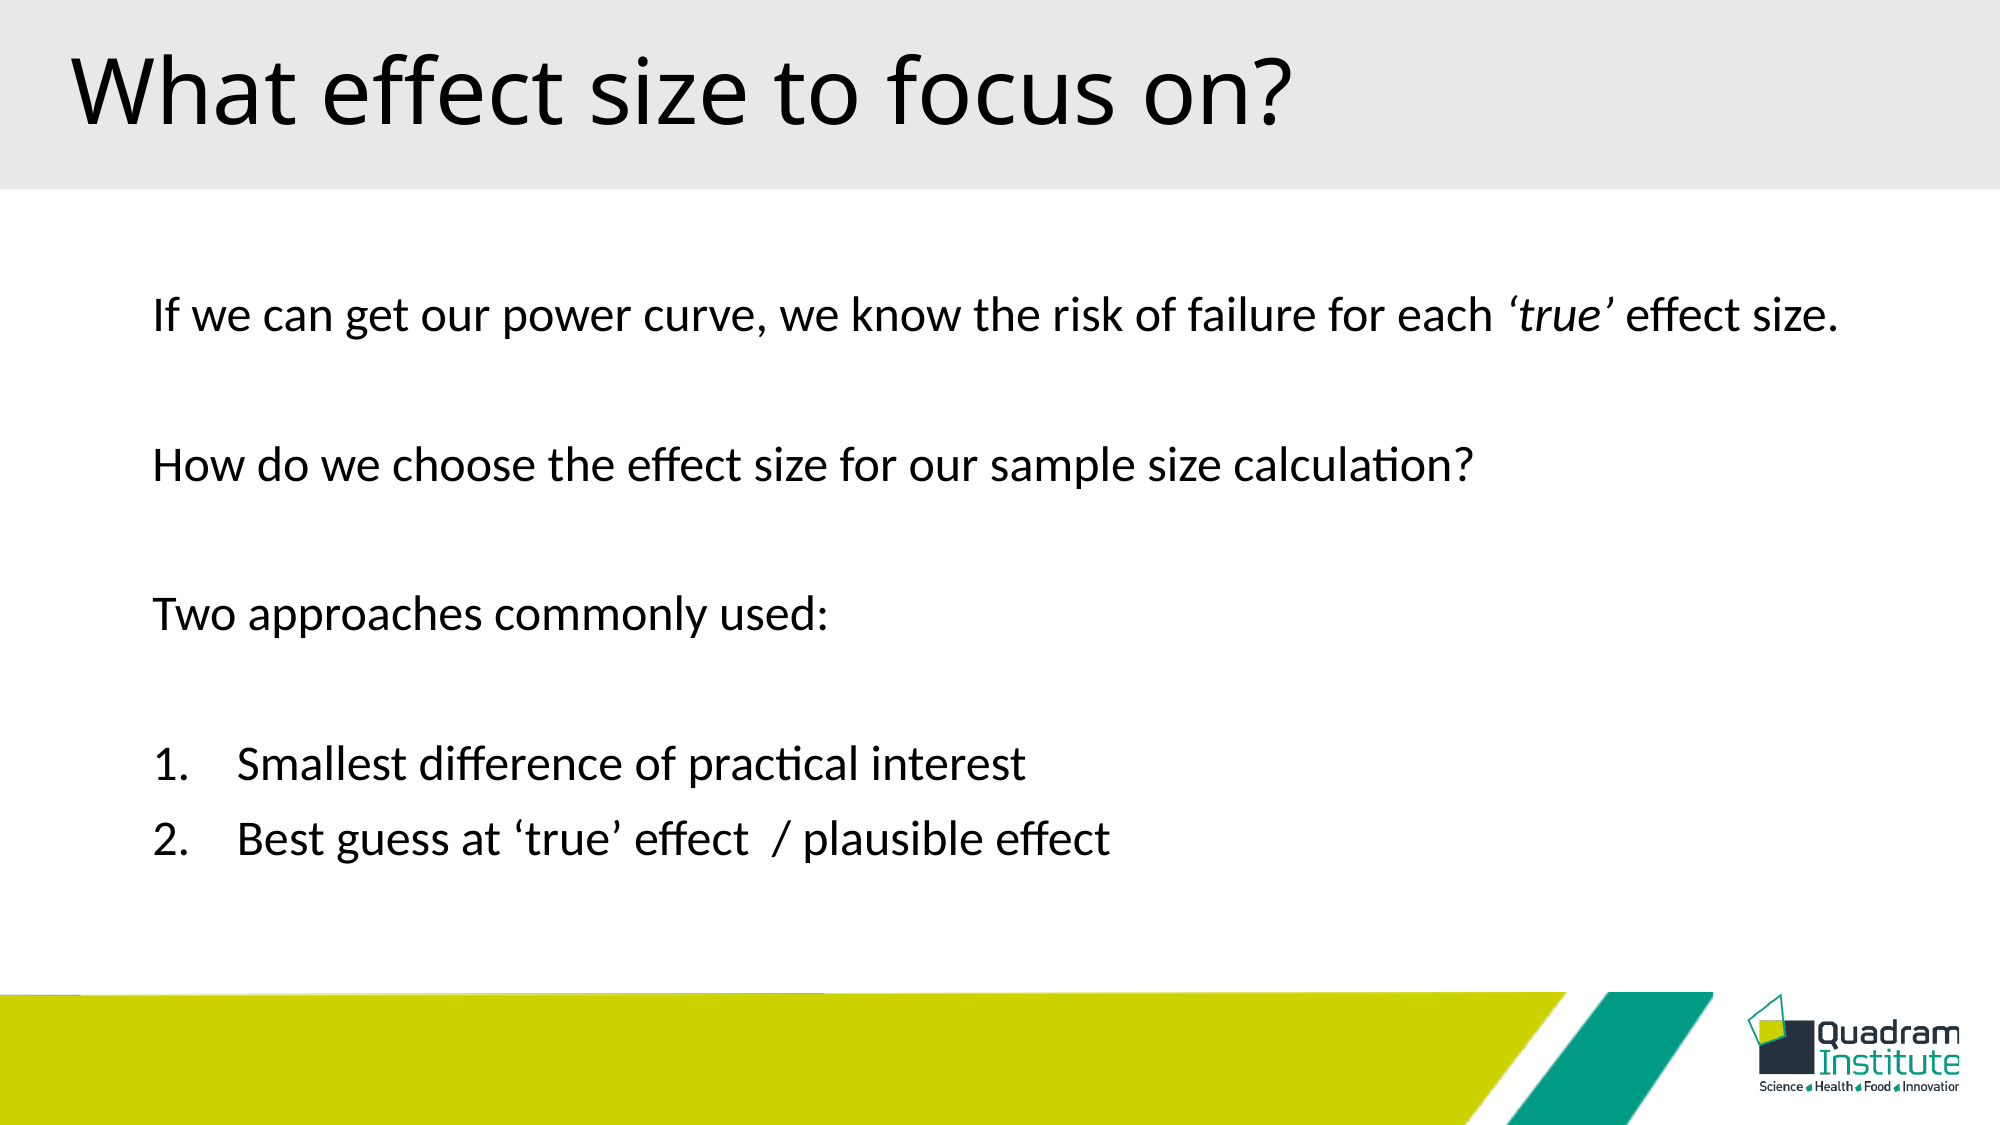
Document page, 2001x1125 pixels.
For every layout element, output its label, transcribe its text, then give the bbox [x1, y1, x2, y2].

title What effect size to focus on? [0, 0, 2000, 190]
list If we can get our power curve, we know the risk of failure for each ‘true’ effect size. How do we choose the effect size for our sample size calculation? Two approaches commonly used: Smallest difference of practical interest Best guess at ‘true’ effect / plausible effect [137, 280, 1863, 919]
